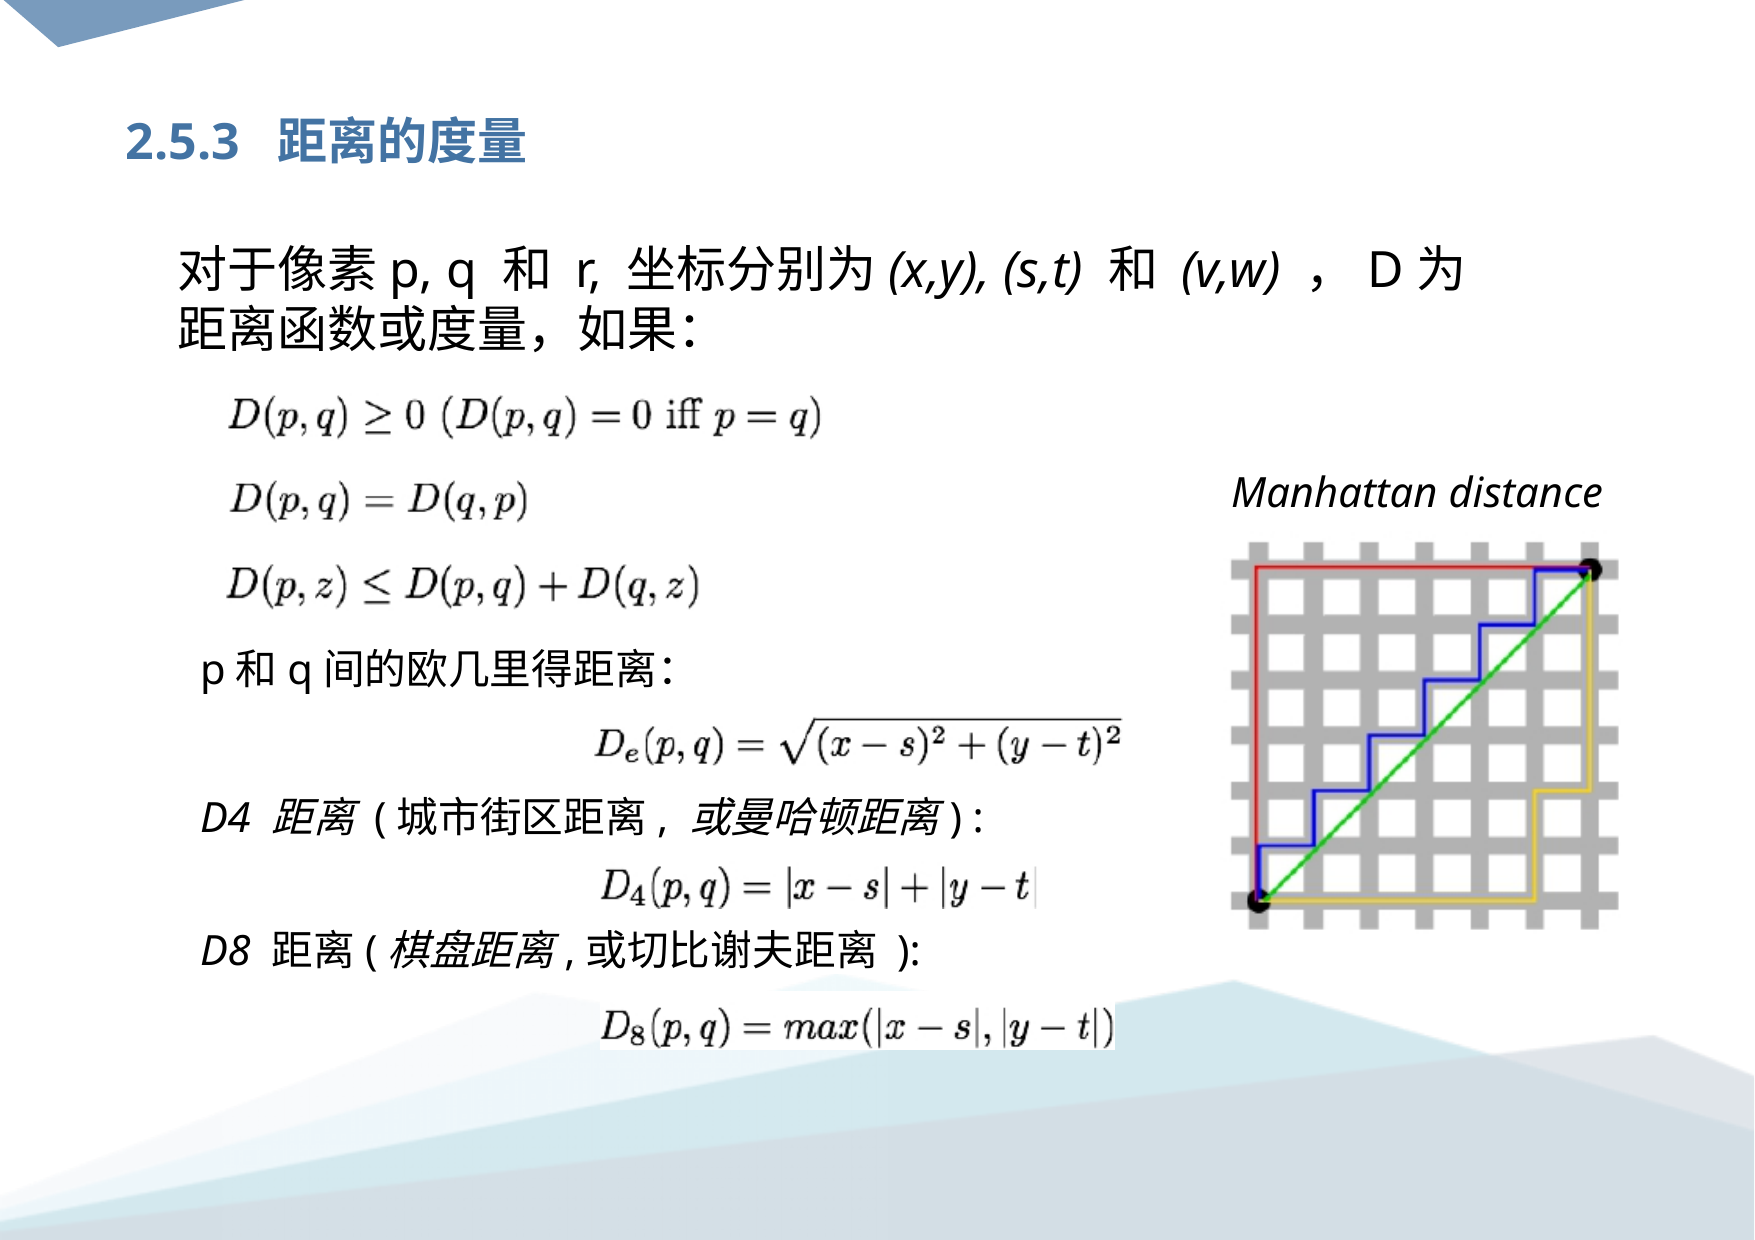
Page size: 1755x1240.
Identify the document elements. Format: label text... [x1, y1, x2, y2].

text_box [3, 0, 245, 48]
picture [1219, 530, 1628, 939]
picture [224, 552, 700, 611]
text_box p和q间的欧几里得距离： [200, 657, 899, 701]
picture [0, 974, 1755, 1240]
picture [227, 382, 823, 441]
text_box 对于像素p, q 和 r, 坐标分别为(x,y), (s,t) 和 (v,w) ，D为距离函数或度量，如果： [177, 237, 1516, 366]
picture [599, 849, 1038, 909]
picture [593, 702, 1123, 767]
text_box 2.5.3 距离的度量 [125, 130, 875, 177]
text_box D4 距离 (城市街区距离, 或曼哈顿距离) : [199, 804, 1166, 848]
text_box Manhattan distance [1231, 480, 1666, 524]
picture [227, 467, 530, 526]
text_box D8 距离(棋盘距离,或切比谢夫距离 ): [200, 938, 1341, 974]
